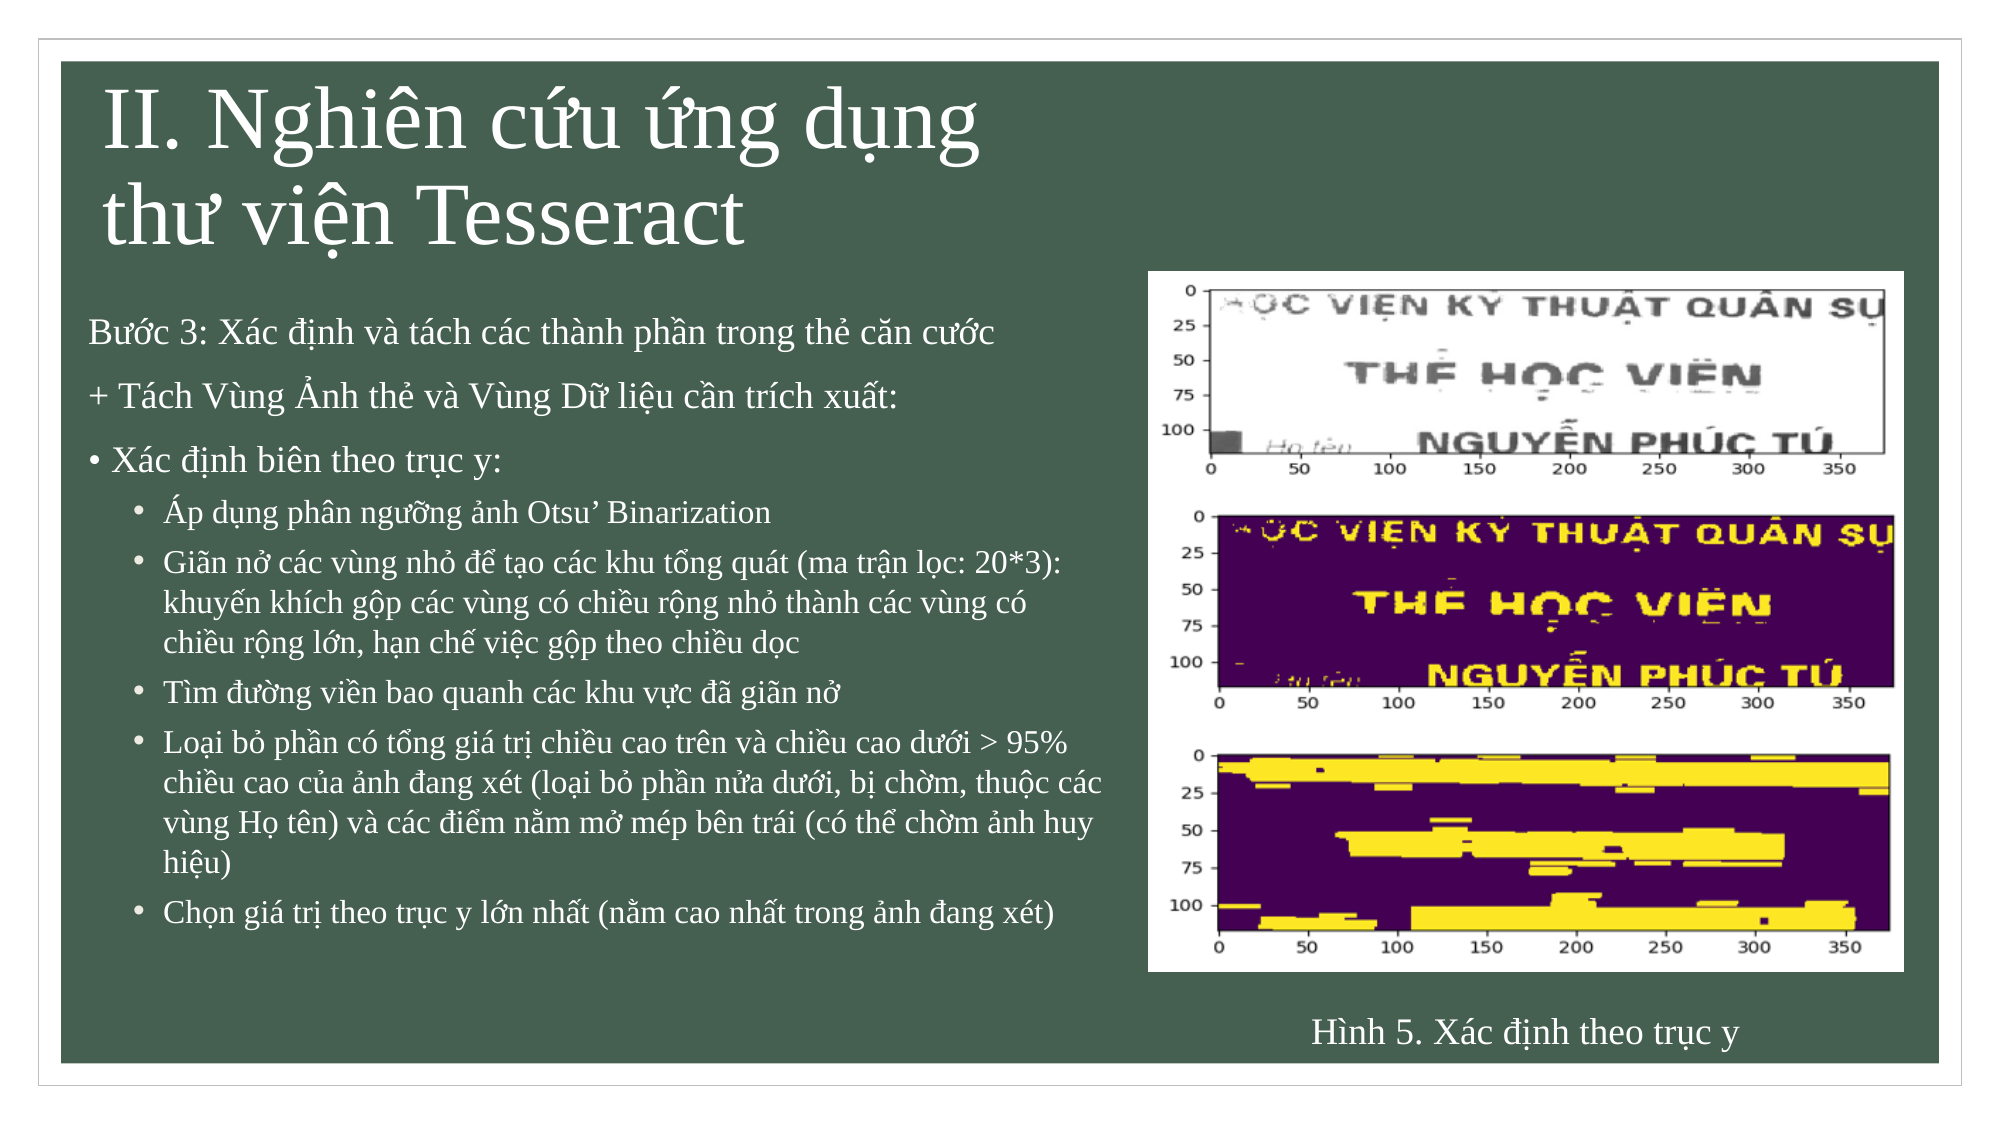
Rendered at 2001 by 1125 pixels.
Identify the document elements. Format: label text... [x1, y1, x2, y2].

text_box Hình 5. Xác định theo trục y [1296, 999, 1756, 1060]
title II. Nghiên cứu ứng dụng thư viện Tesseract [87, 63, 1124, 272]
list Bước 3: Xác định và tách các thành phần trong thẻ căn cước + Tách Vùng Ảnh thẻ và Vùng Dữ liệu cần trích xuất: • Xác định biên theo trục y: Áp dụng phân ngưỡng ảnh Otsu’ Binarization Giãn nở các vùng nhỏ để tạo các khu tổng quát (ma trận lọc: 20*3): khuyến khích gộp các vùng có chiều rộng nhỏ thành các vùng có chiều rộng lớn, hạn chế việc gộp theo chiều dọc Tìm đường viền bao quanh các khu vực đã giãn nở Loại bỏ phần có tổng giá trị chiều cao trên và chiều cao dưới > 95% chiều cao của ảnh đang xét (loại bỏ phần nửa dưới, bị chờm, thuộc các vùng Họ tên) và các điểm nằm mở mép bên trái (có thể chờm ảnh huy hiệu) Chọn giá trị theo trục y lớn nhất (nằm cao nhất trong ảnh đang xét) [73, 299, 1124, 1022]
picture [1148, 271, 1904, 972]
